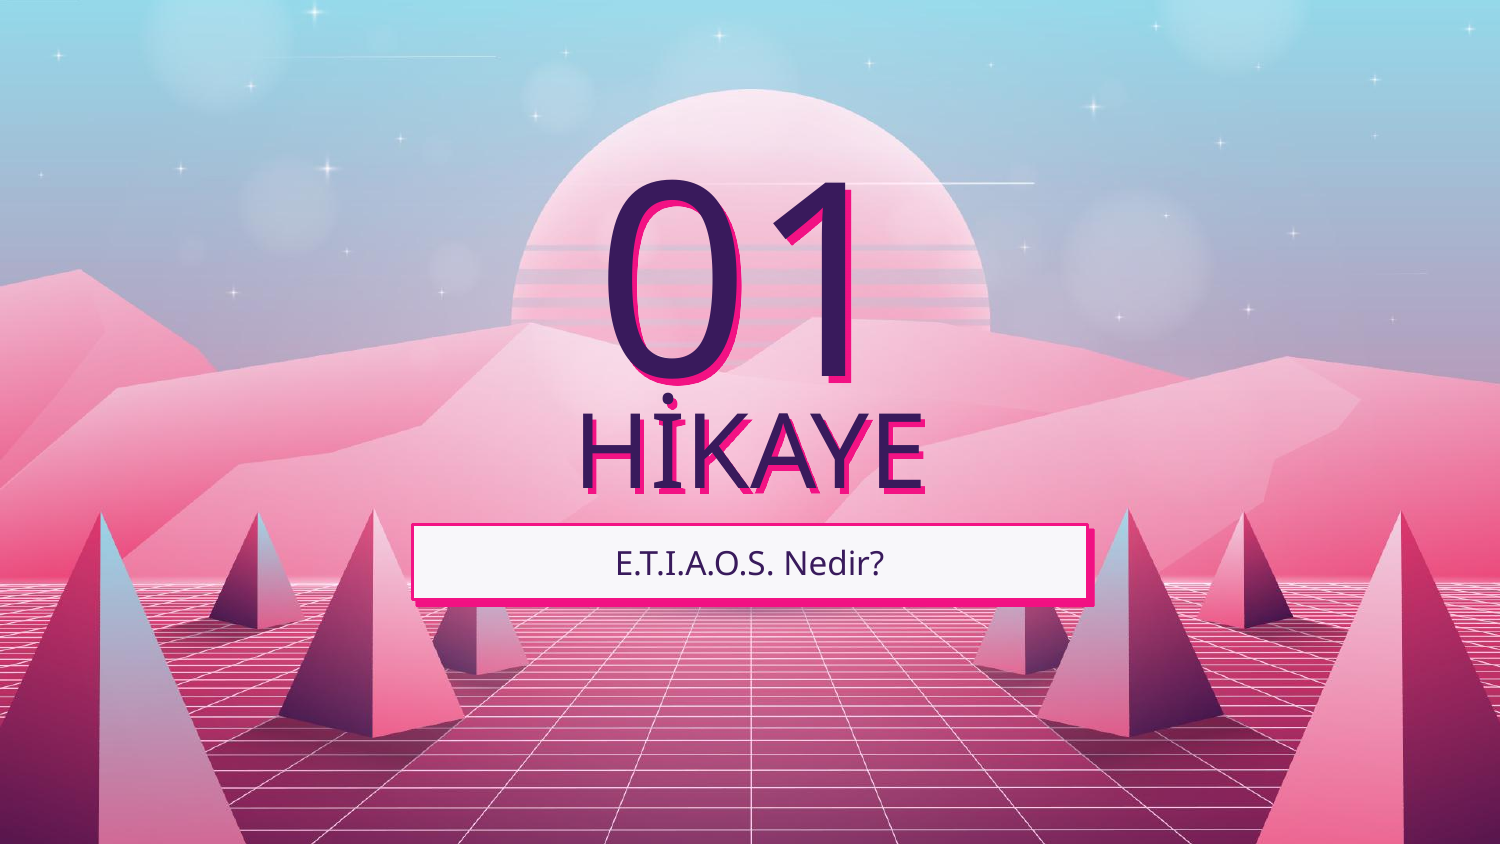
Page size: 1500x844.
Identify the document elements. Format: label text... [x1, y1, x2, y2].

title 01 [562, 147, 938, 388]
title HİKAYE [118, 389, 1383, 510]
picture [0, 0, 1500, 844]
subtitle E.T.I.A.O.S. Nedir? [411, 523, 1089, 601]
